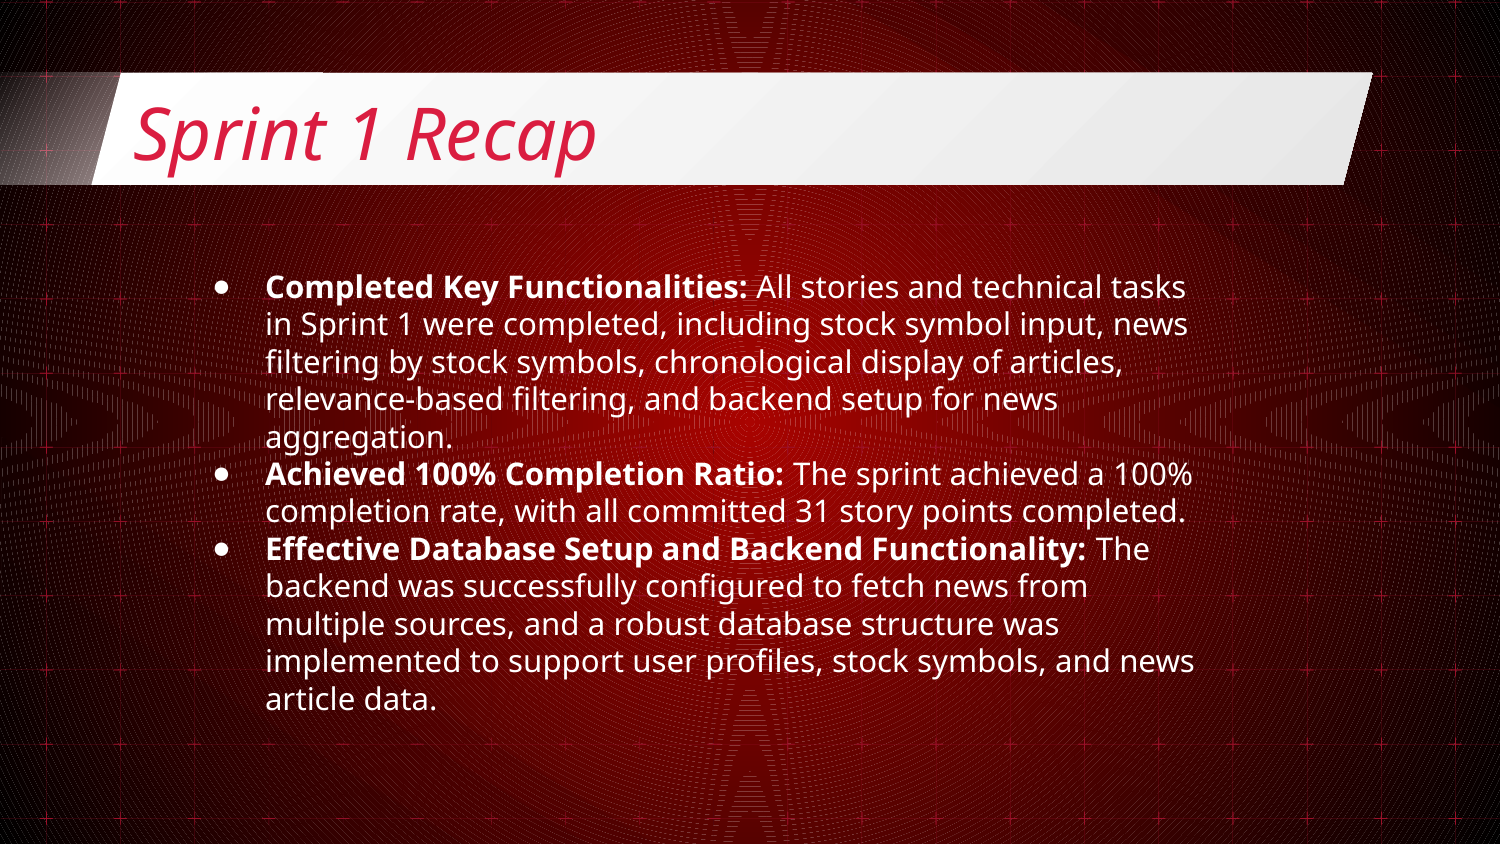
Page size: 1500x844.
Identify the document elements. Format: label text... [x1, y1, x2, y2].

text_box Completed Key Functionalities: All stories and technical tasks in Sprint 1 were completed, including stock symbol input, news filtering by stock symbols, chronological display of articles, relevance-based filtering, and backend setup for news aggregation. Achieved 100% Completion Ratio: The sprint achieved a 100% completion rate, with all committed 31 story points completed. Effective Database Setup and Backend Functionality: The backend was successfully configured to fetch news from multiple sources, and a robust database structure was implemented to support user profiles, stock symbols, and news article data. [175, 252, 1230, 736]
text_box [0, 72, 1373, 185]
title Sprint 1 Recap [1373, 72, 1382, 167]
picture [0, 0, 1500, 844]
